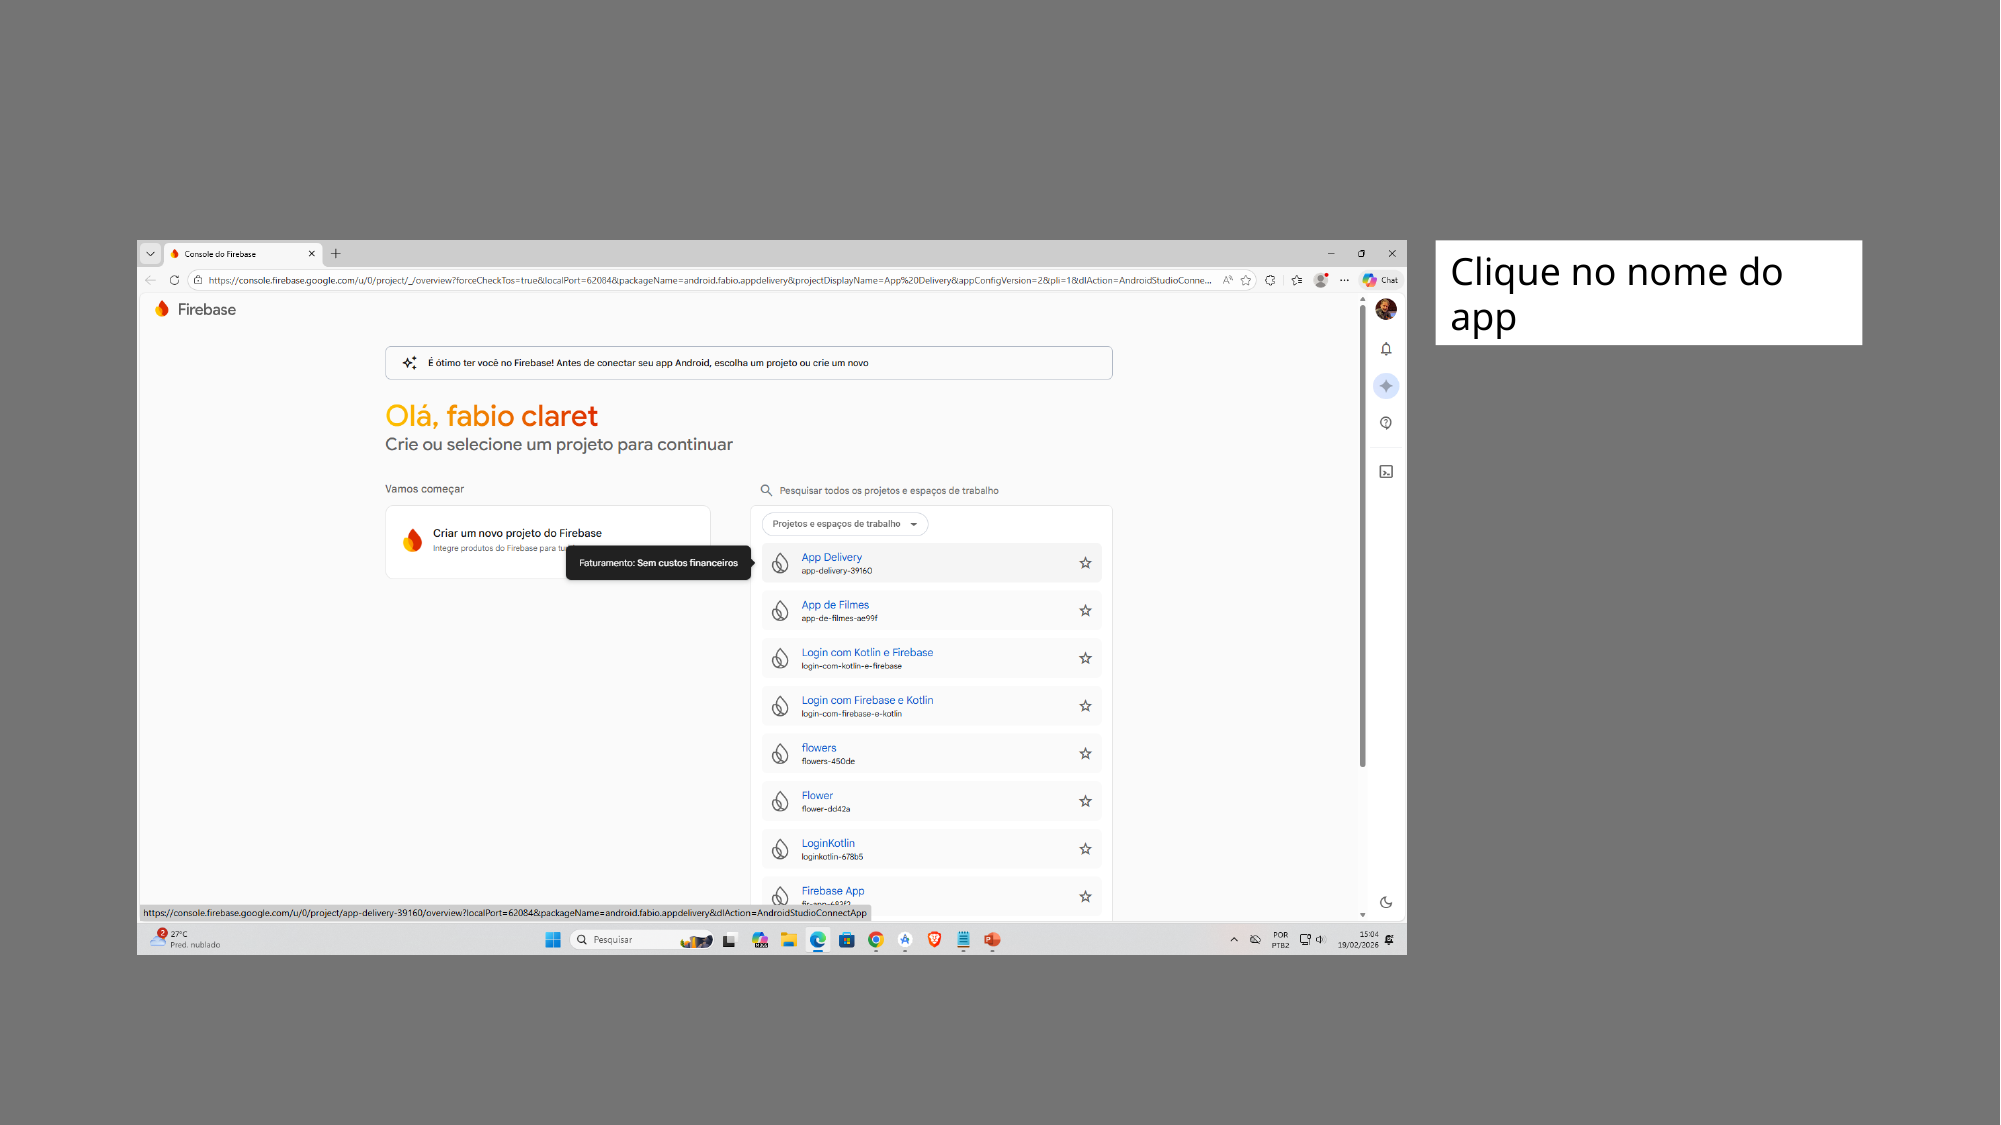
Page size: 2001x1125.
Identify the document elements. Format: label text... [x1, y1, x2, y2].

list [136, 239, 1407, 955]
text_box Clique no nome do app [1435, 240, 1863, 346]
